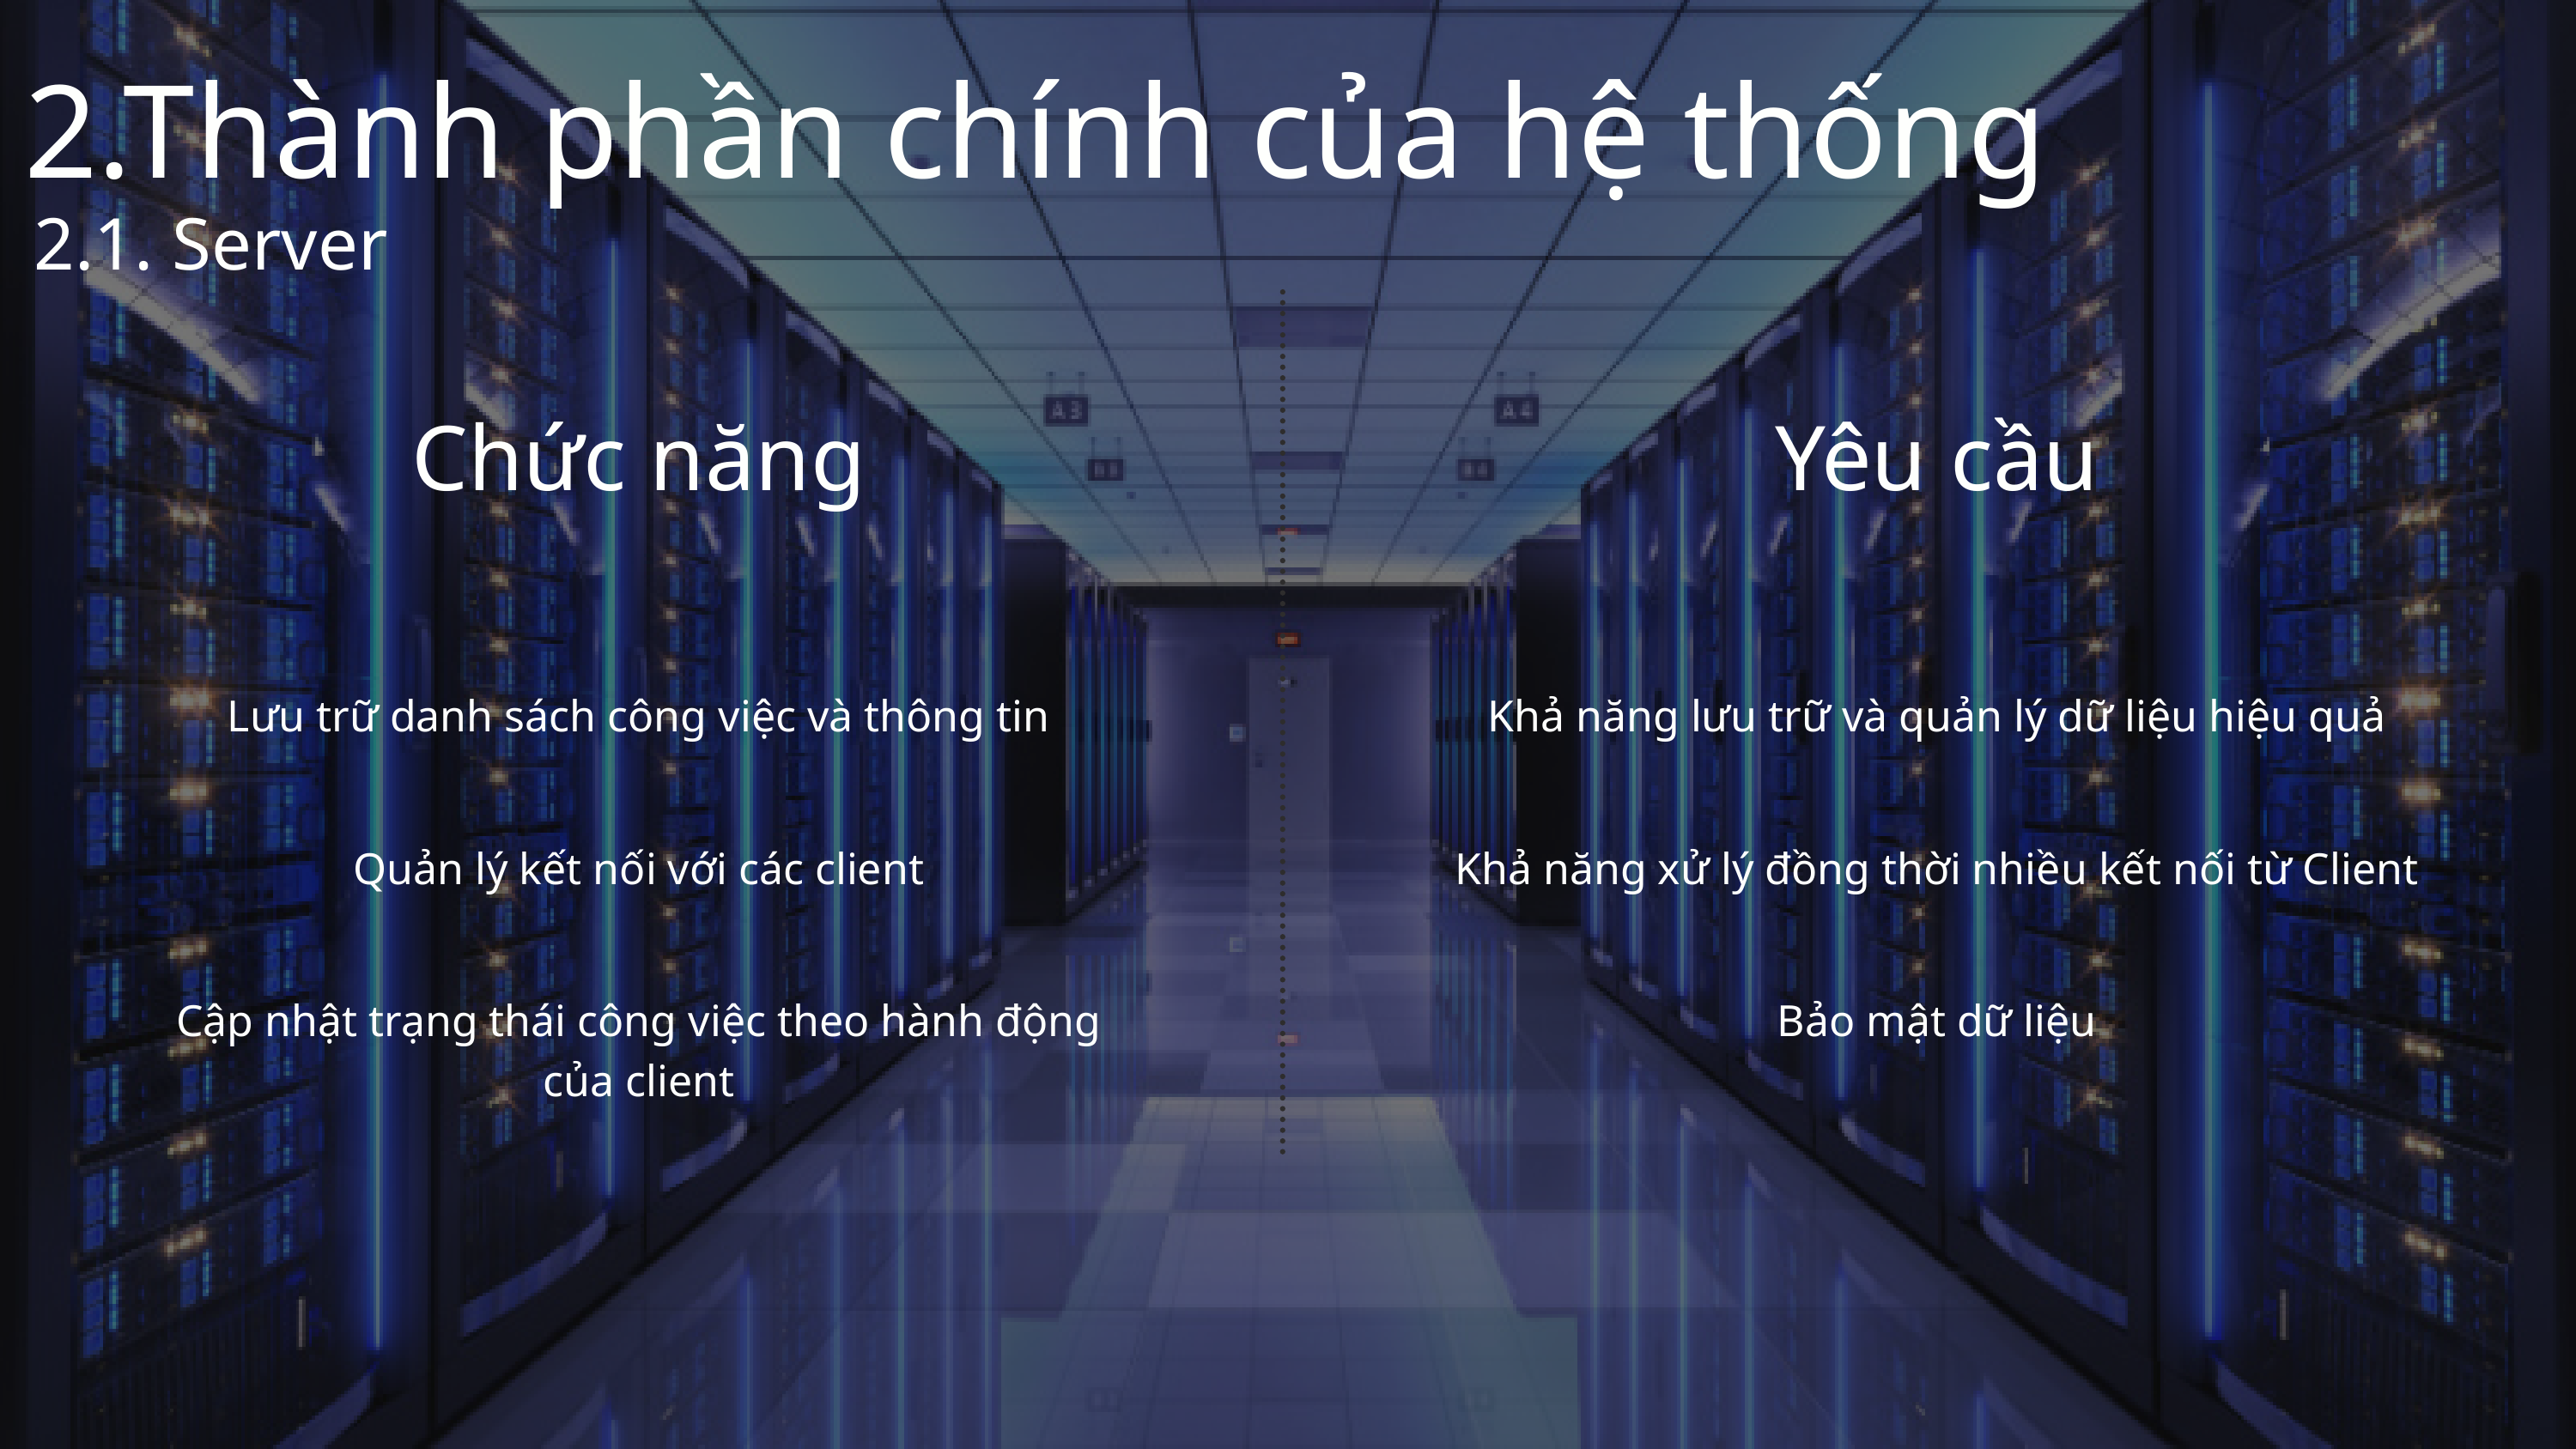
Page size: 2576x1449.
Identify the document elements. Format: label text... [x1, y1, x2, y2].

text_box Khả năng lưu trữ và quản lý dữ liệu hiệu quả [1448, 680, 2426, 741]
text_box Yêu cầu [1448, 392, 2426, 509]
text_box Cập nhật trạng thái công việc theo hành động của client [149, 985, 1128, 1106]
text_box 2.1. Server [0, 169, 422, 284]
text_box Khả năng xử lý đồng thời nhiều kết nối từ Client [1448, 833, 2426, 894]
text_box Quản lý kết nối với các client [149, 833, 1128, 894]
text_box [0, 0, 2576, 1449]
text_box Lưu trữ danh sách công việc và thông tin [149, 680, 1128, 741]
text_box 2.Thành phần chính của hệ thống [0, 0, 2072, 204]
text_box Bảo mật dữ liệu [1448, 985, 2426, 1046]
text_box Chức năng [149, 392, 1128, 509]
